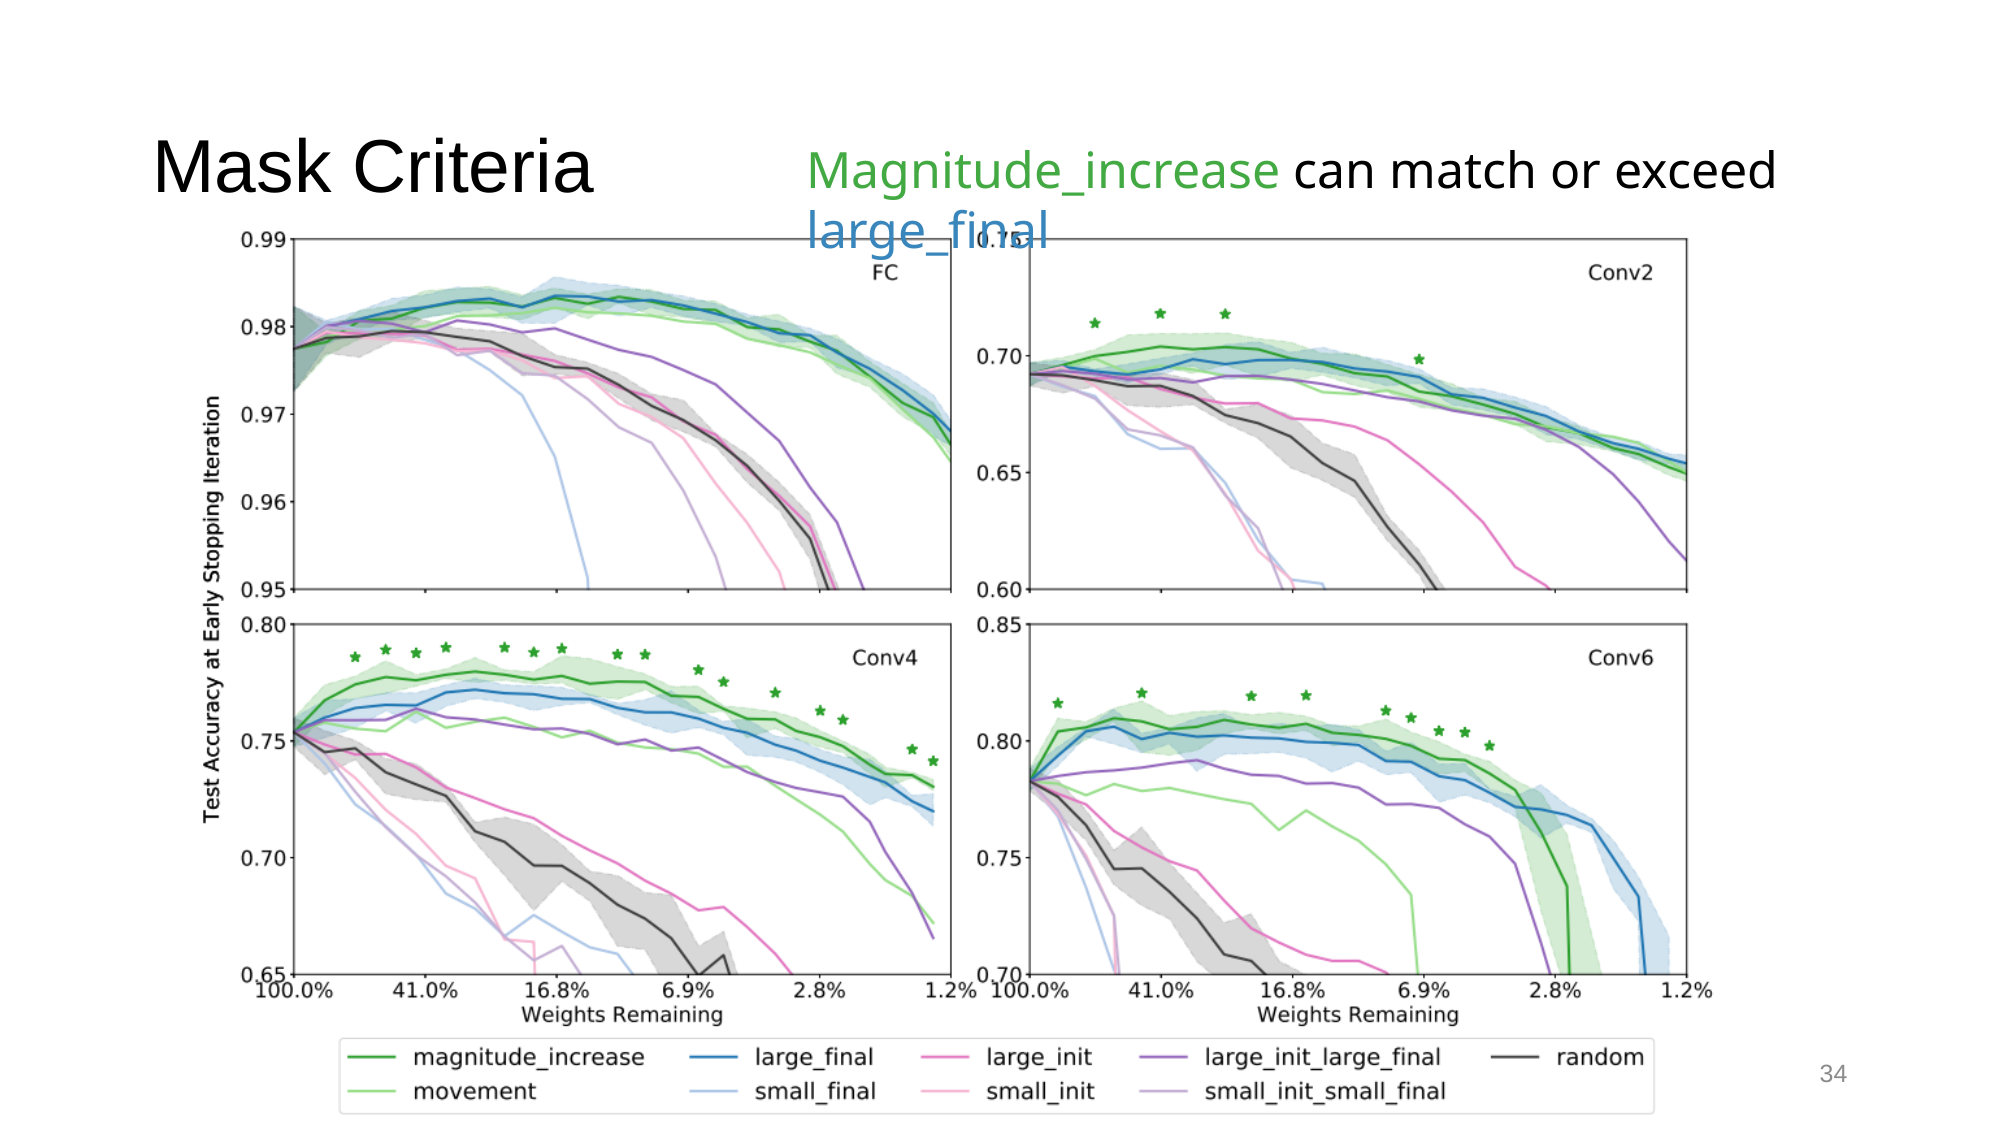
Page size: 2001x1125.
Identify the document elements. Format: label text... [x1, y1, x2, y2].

text_box Magnitude_increase can match or exceed large_final [791, 130, 2000, 266]
title Mask Criteria [137, 59, 1863, 278]
slide_number 34 [1734, 1042, 1863, 1103]
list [163, 208, 1734, 1125]
